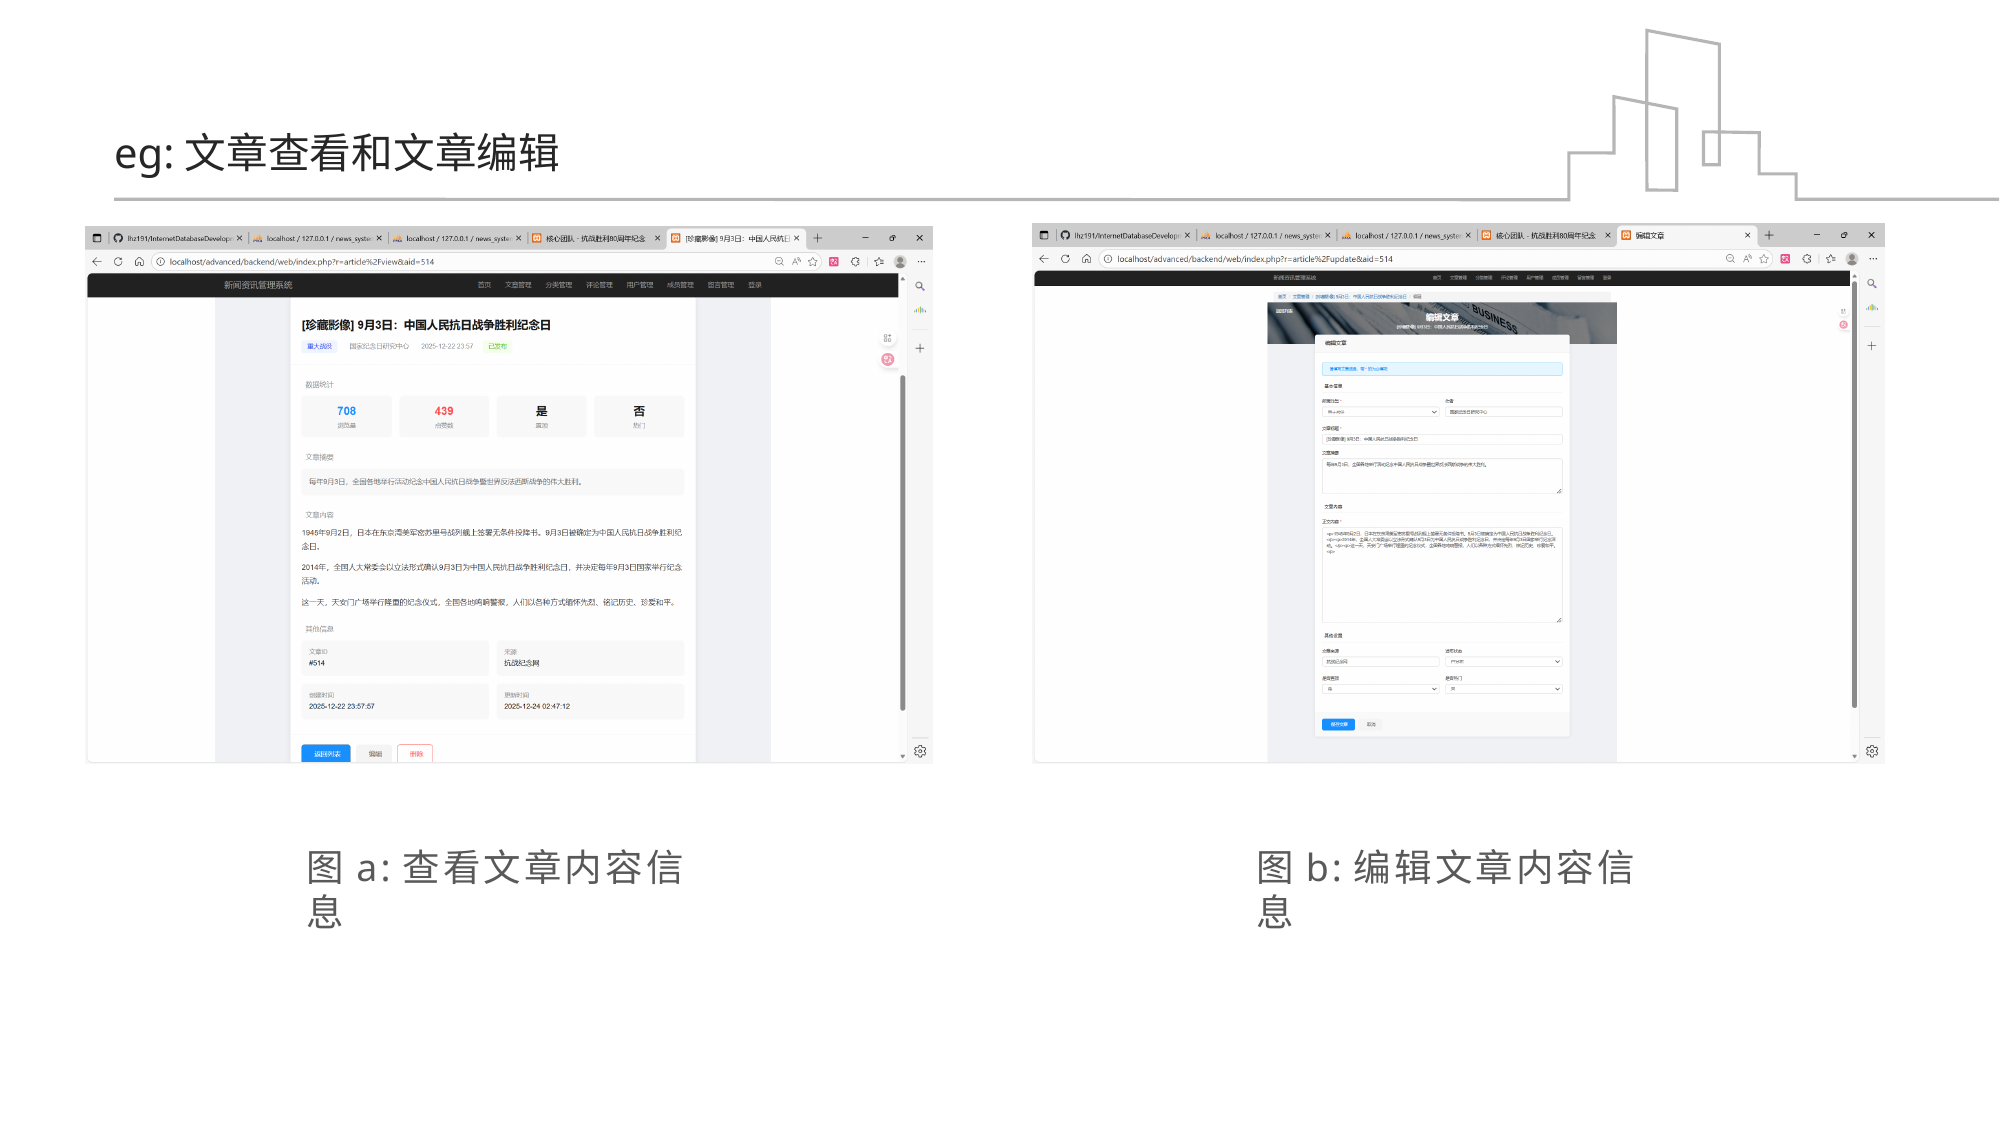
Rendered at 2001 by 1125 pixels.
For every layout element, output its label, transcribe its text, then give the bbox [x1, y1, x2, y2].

text_box 图a:查看文章内容信息 [292, 836, 726, 942]
picture [1032, 223, 1885, 764]
text_box 图b:编辑文章内容信息 [1241, 836, 1676, 942]
title eg:文章查看和文章编辑 [114, 59, 1886, 178]
picture [85, 226, 933, 764]
